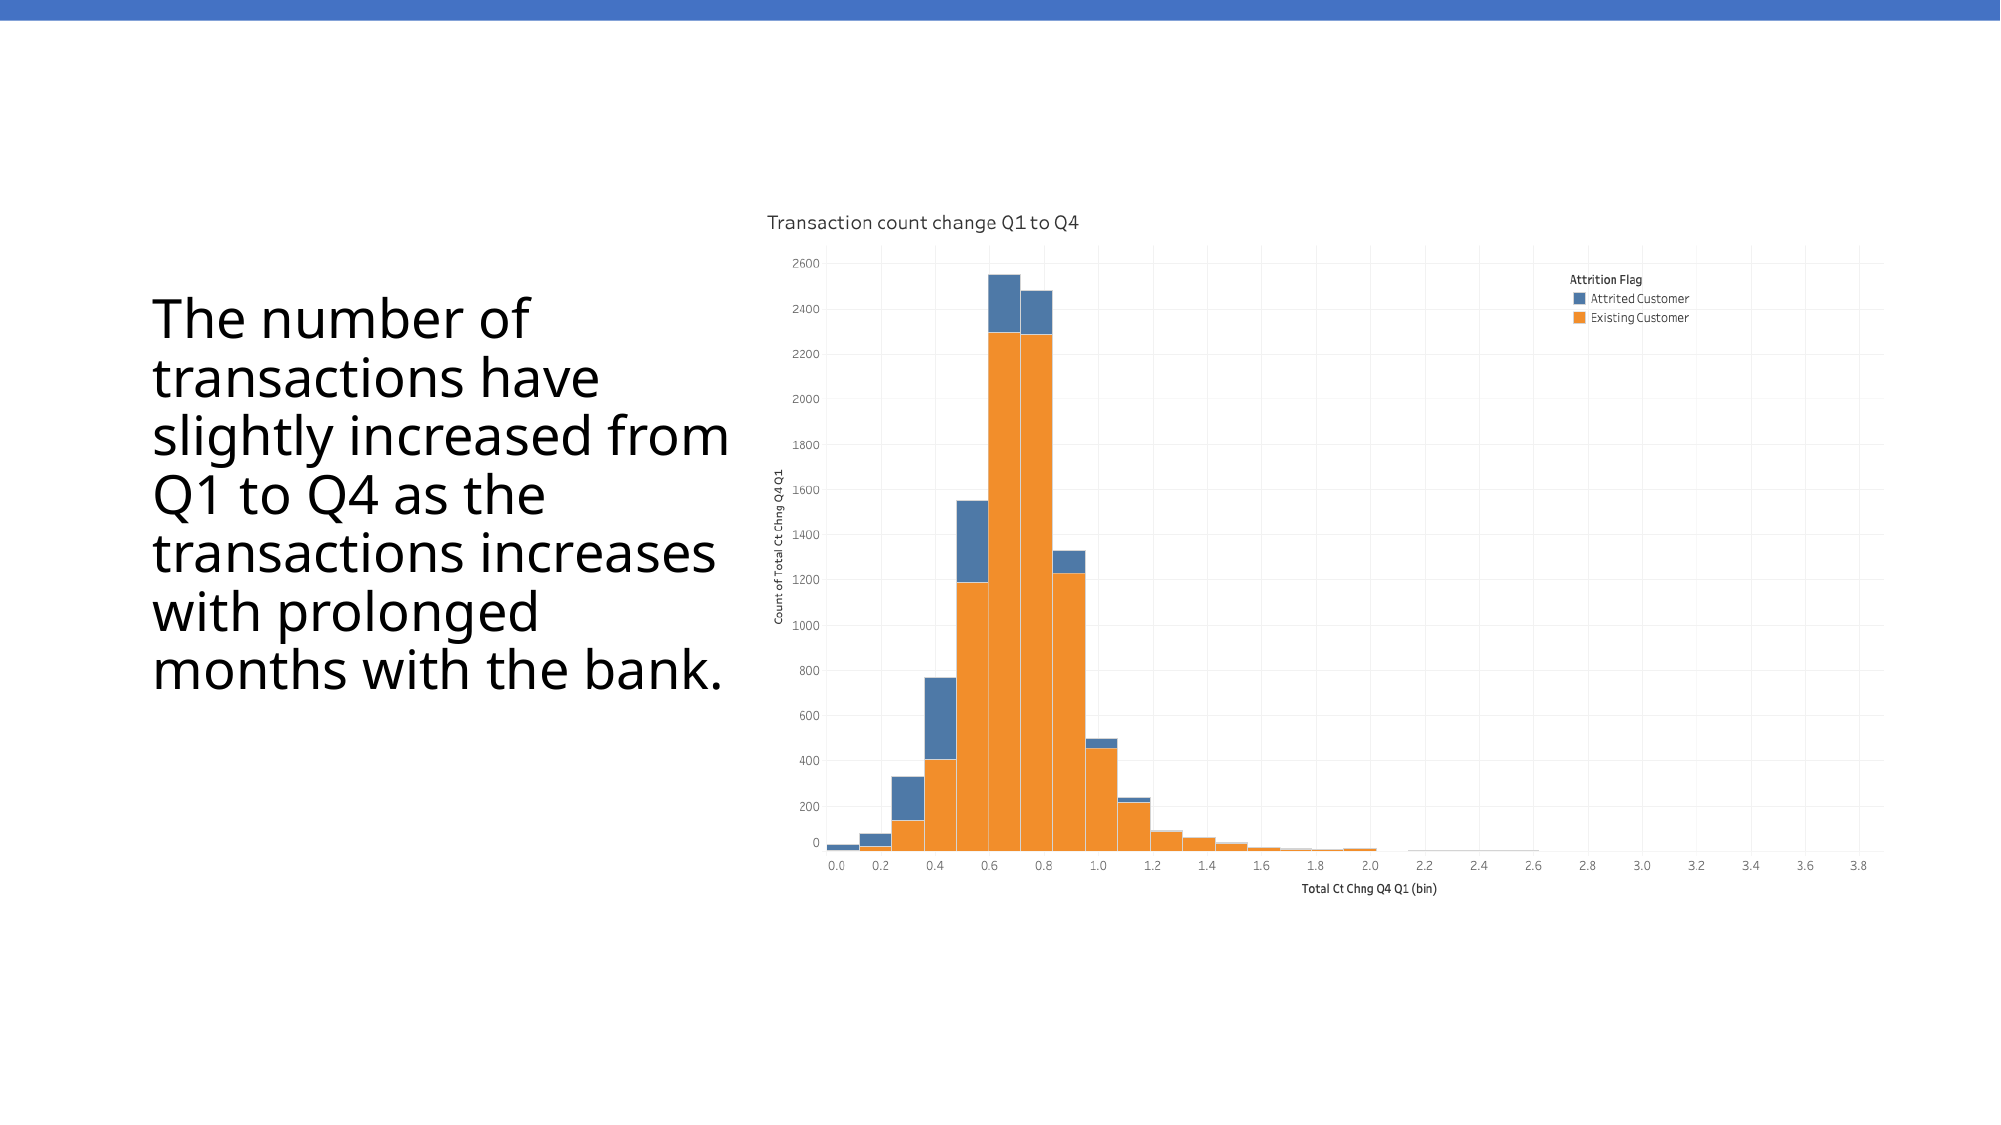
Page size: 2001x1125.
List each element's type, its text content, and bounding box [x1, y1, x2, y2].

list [760, 202, 1884, 902]
text_box [0, 0, 2000, 21]
title The number of transactions have slightly increased from Q1 to Q4 as the transactions increases with prolonged months with the bank. [138, 95, 757, 710]
